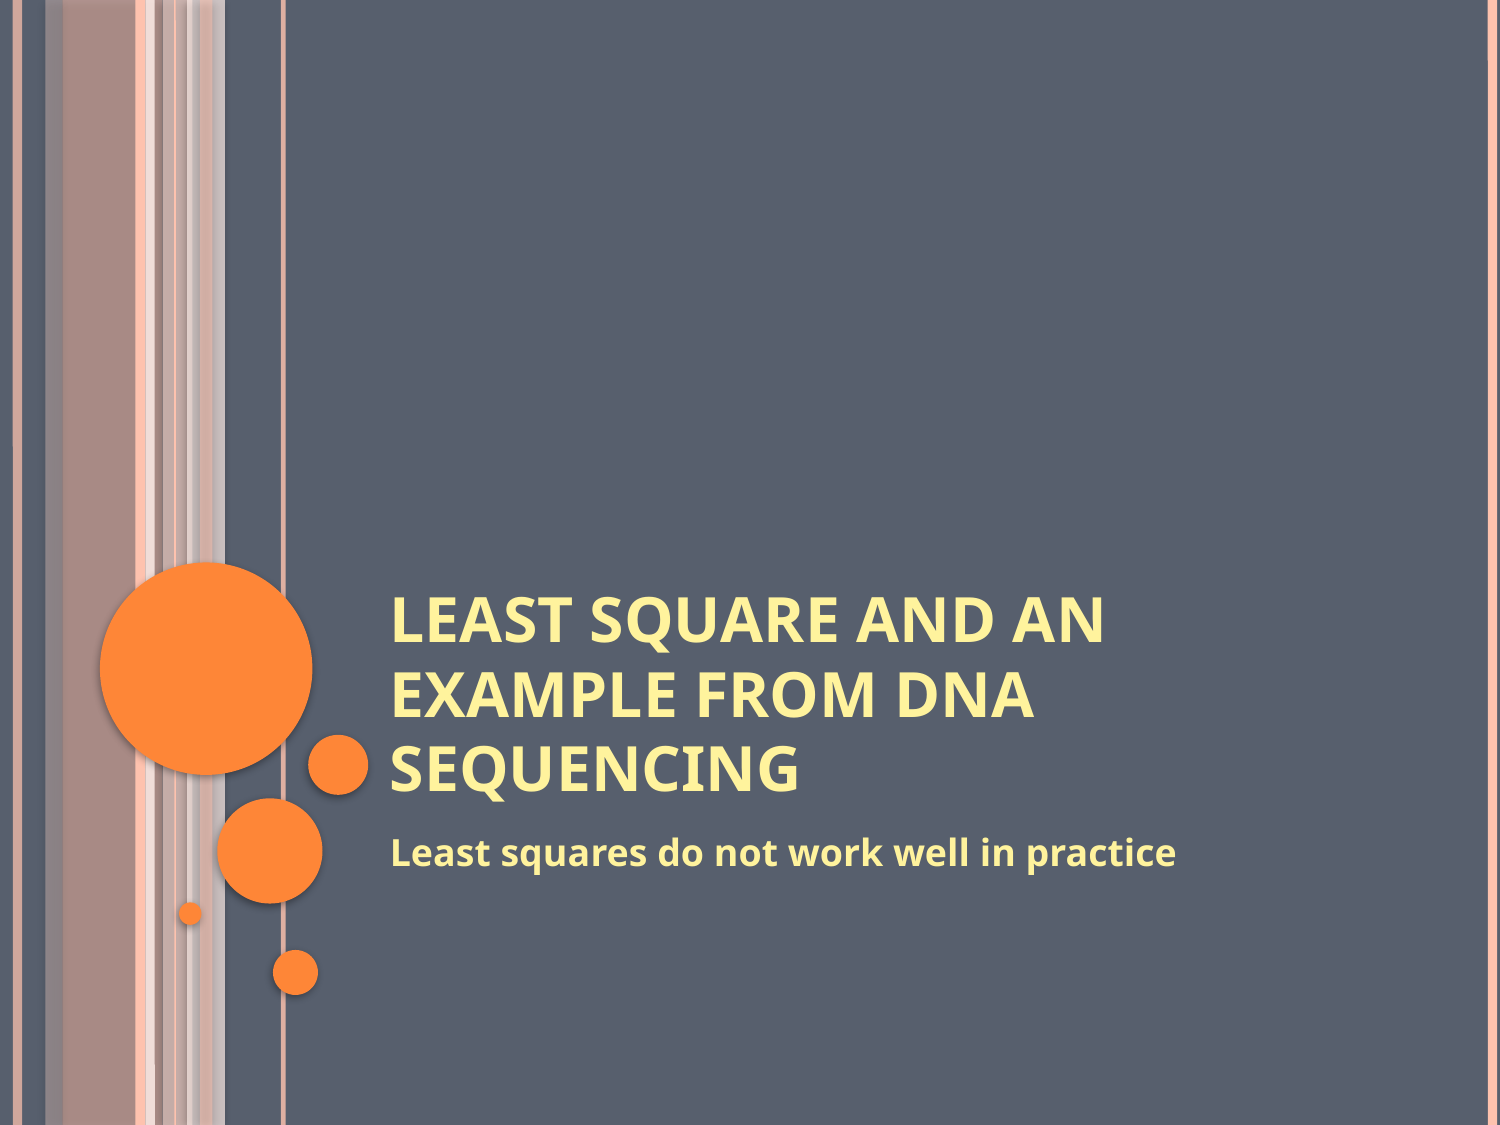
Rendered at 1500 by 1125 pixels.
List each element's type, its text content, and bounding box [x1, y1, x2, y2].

title Least Square and an Example from DNA Sequencing [375, 474, 1388, 812]
list Least squares do not work well in practice [375, 821, 1388, 1047]
